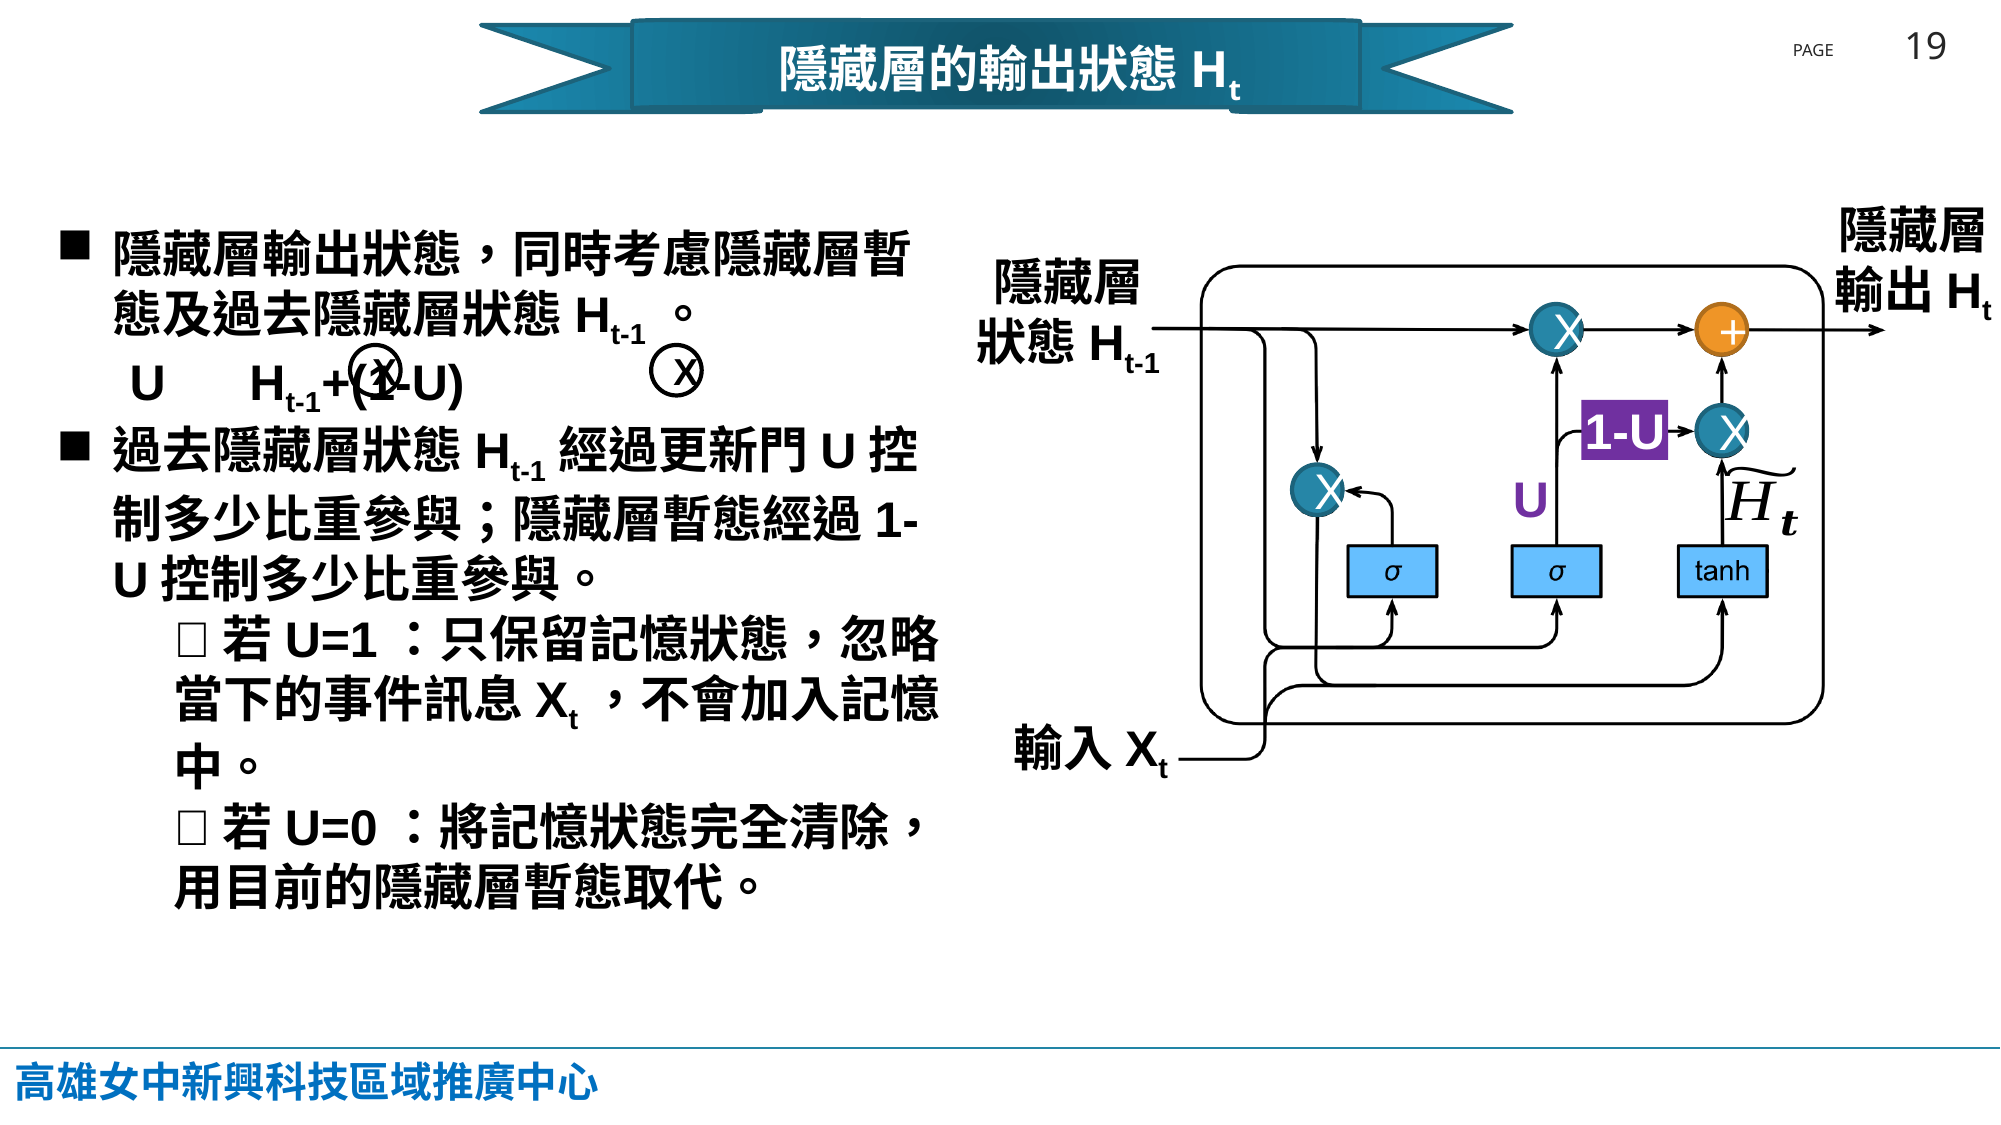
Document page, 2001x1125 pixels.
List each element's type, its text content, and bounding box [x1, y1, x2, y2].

text_box 隱藏層 輸出Ht [1799, 190, 2000, 394]
picture [1149, 264, 1896, 764]
text_box 高雄女中新興科技區域推廣中心 [0, 1057, 636, 1113]
text_box X [649, 342, 704, 398]
text_box 隱藏層 狀態Ht-1 [955, 243, 1182, 447]
text_box 輸入Xt [998, 708, 1183, 792]
text_box X [347, 342, 403, 398]
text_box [480, 19, 1512, 113]
